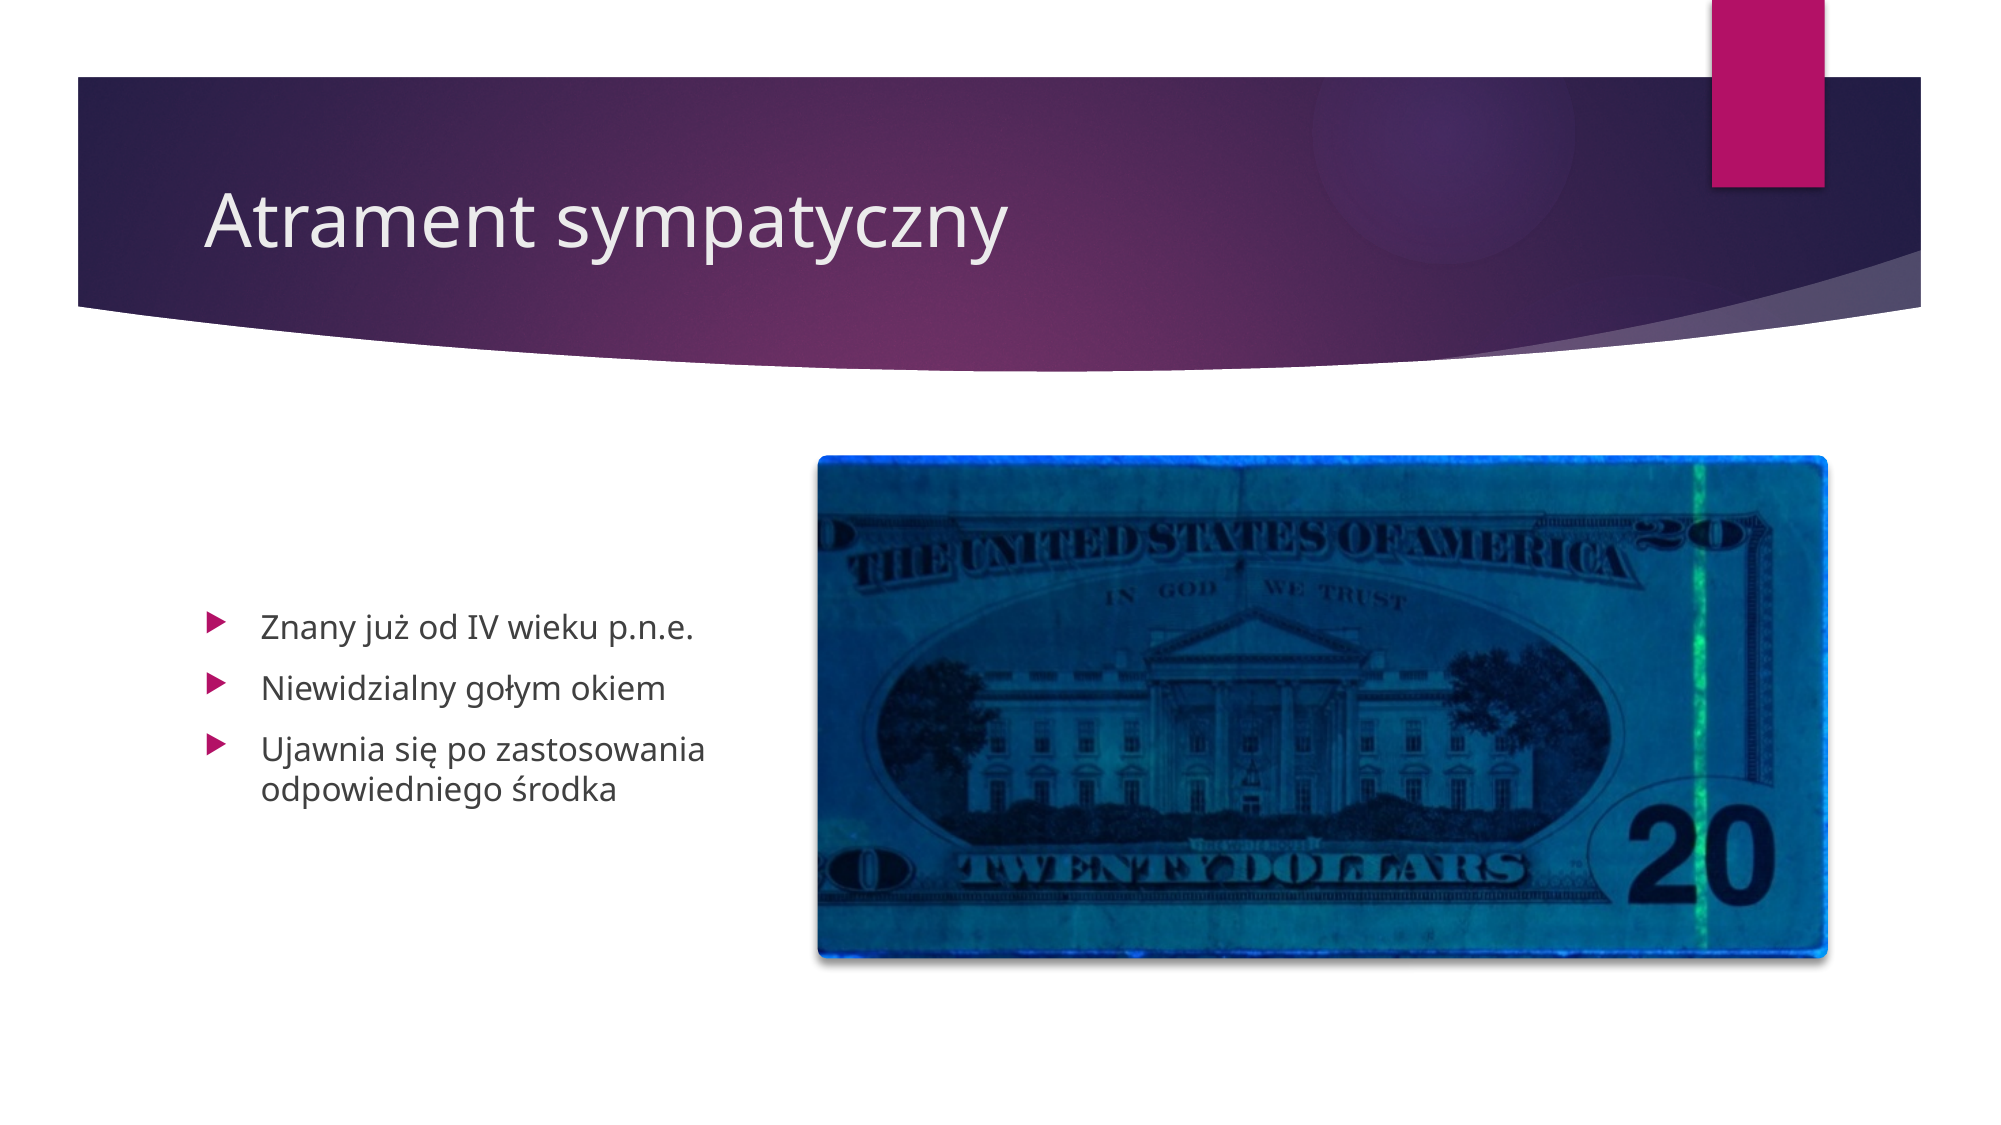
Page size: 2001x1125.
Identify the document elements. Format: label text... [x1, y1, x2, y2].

list Znany już od IV wieku p.n.e. Niewidzialny gołym okiem Ujawnia się po zastosowania odpowiedniego środka [189, 427, 761, 988]
title Atrament sympatyczny [189, 159, 1627, 276]
picture [817, 455, 1829, 959]
